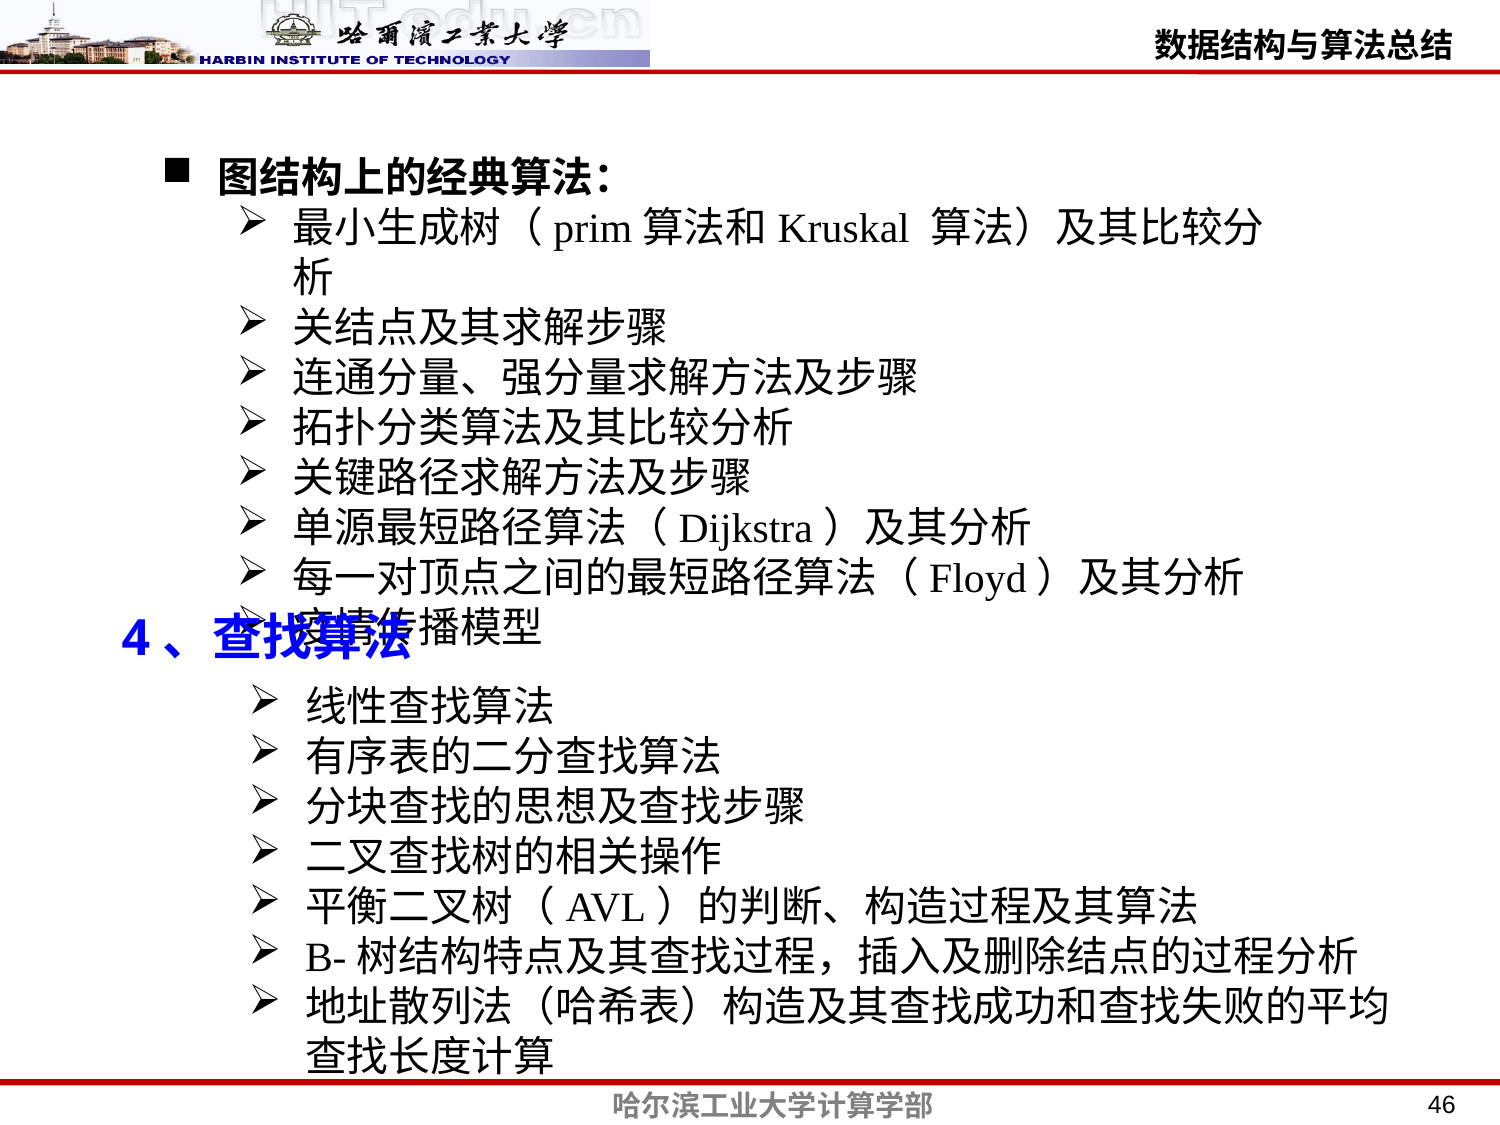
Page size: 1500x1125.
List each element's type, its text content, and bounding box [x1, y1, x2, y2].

picture [0, 0, 650, 67]
text_box 线性查找算法 有序表的二分查找算法 分块查找的思想及查找步骤 二叉查找树的相关操作 平衡二叉树（AVL）的判断、构造过程及其算法 B-树结构特点及其查找过程，插入及删除结点的过程分析 地址散列法（哈希表）构造及其查找成功和查找失败的平均查找长度计算 [159, 671, 1436, 1088]
text_box 4、查找算法 [106, 597, 427, 673]
text_box 图结构上的经典算法： 最小生成树（prim算法和Kruskal 算法）及其比较分析 关结点及其求解步骤 连通分量、强分量求解方法及步骤 拓扑分类算法及其比较分析 关键路径求解方法及步骤 单源最短路径算法（Dijkstra）及其分析 每一对顶点之间的最短路径算法（Floyd）及其分析 疫情传播模型 [146, 127, 1306, 659]
